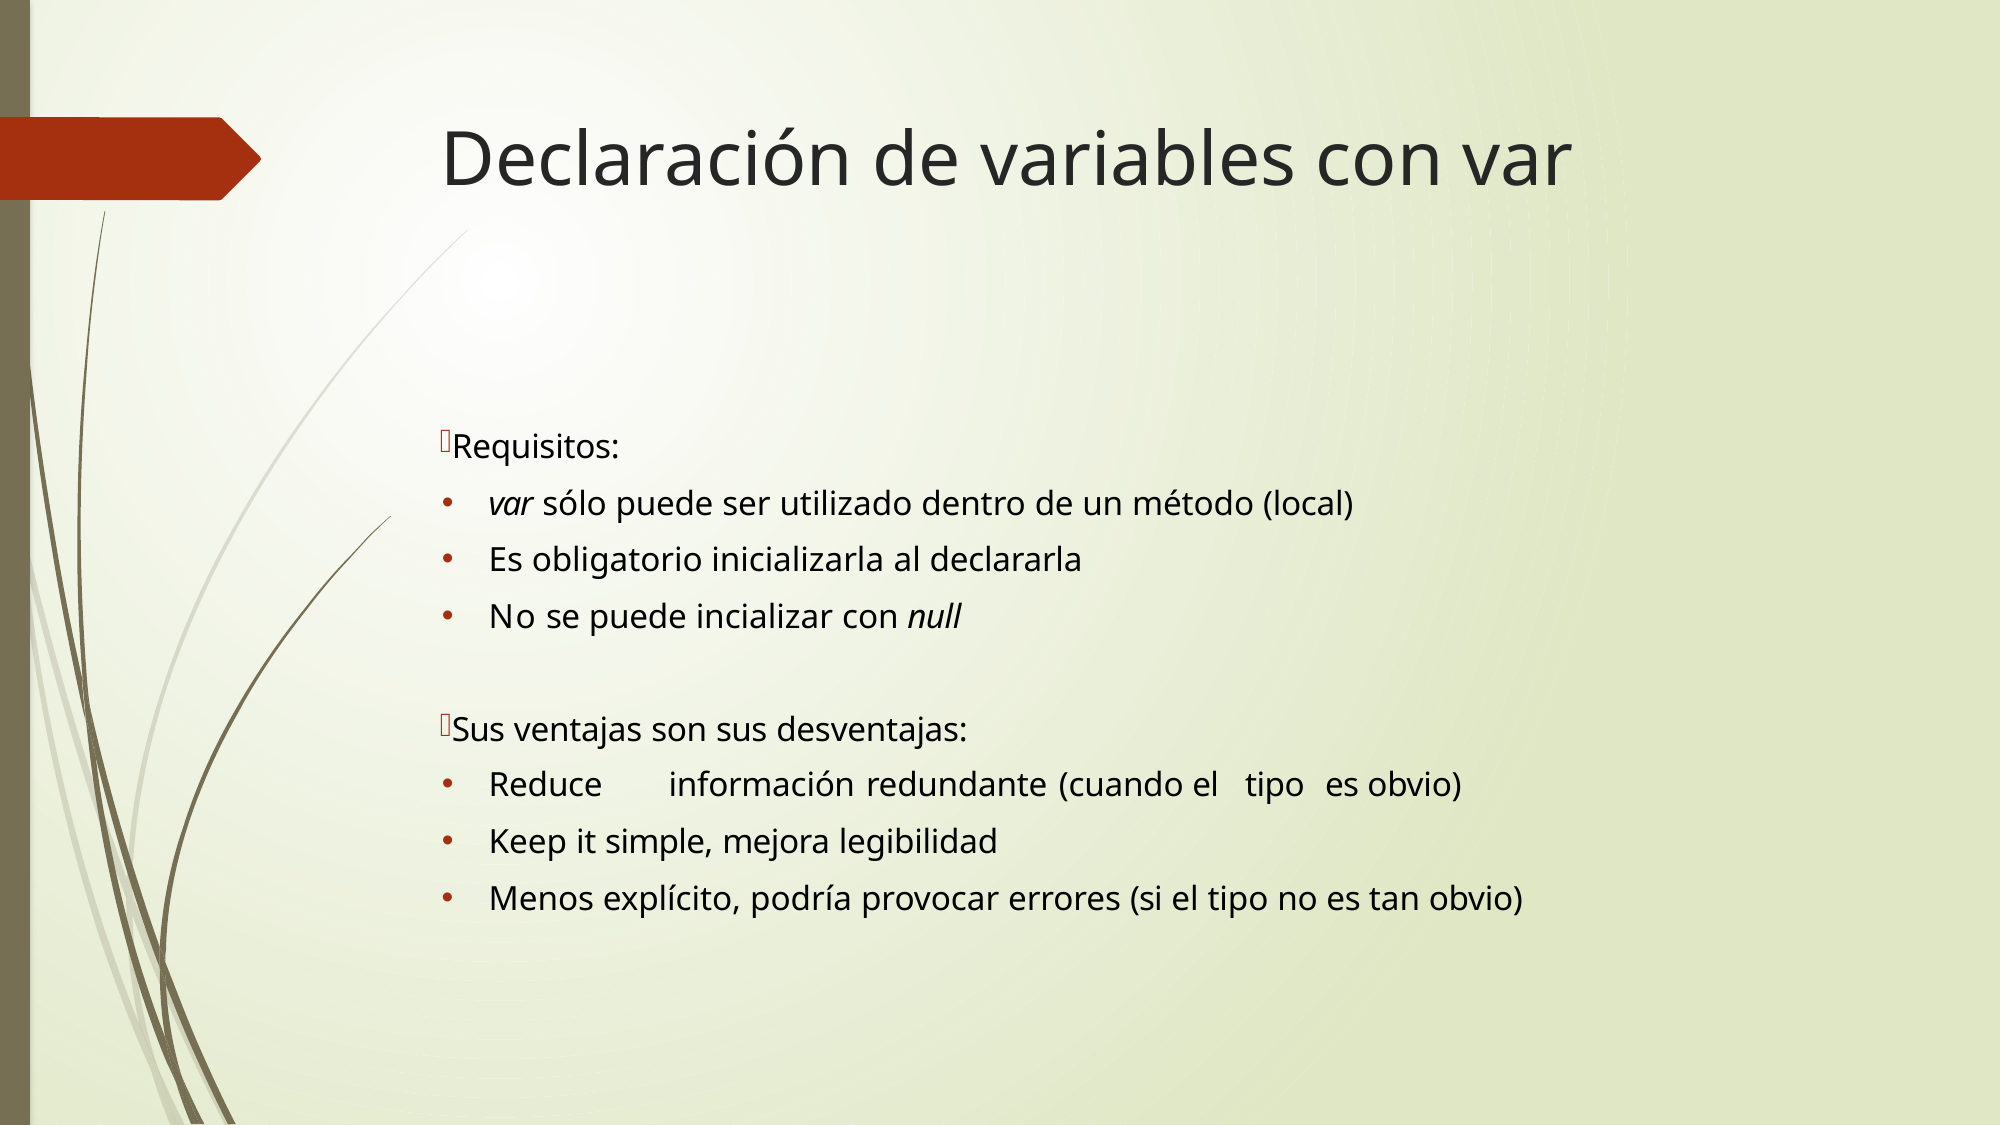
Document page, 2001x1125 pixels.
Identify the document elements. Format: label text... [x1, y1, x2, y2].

list Requisitos: var sólo puede ser utilizado dentro de un método (local) Es obligatorio inicializarla al declararla No se puede incializar con null Sus ventajas son sus desventajas: Reduce información redundante (cuando el tipo es obvio) Keep it simple, mejora legibilidad Menos explícito, podría provocar errores (si el tipo no es tan obvio) [424, 350, 1888, 1125]
title Declaración de variables con var [425, 102, 1888, 313]
